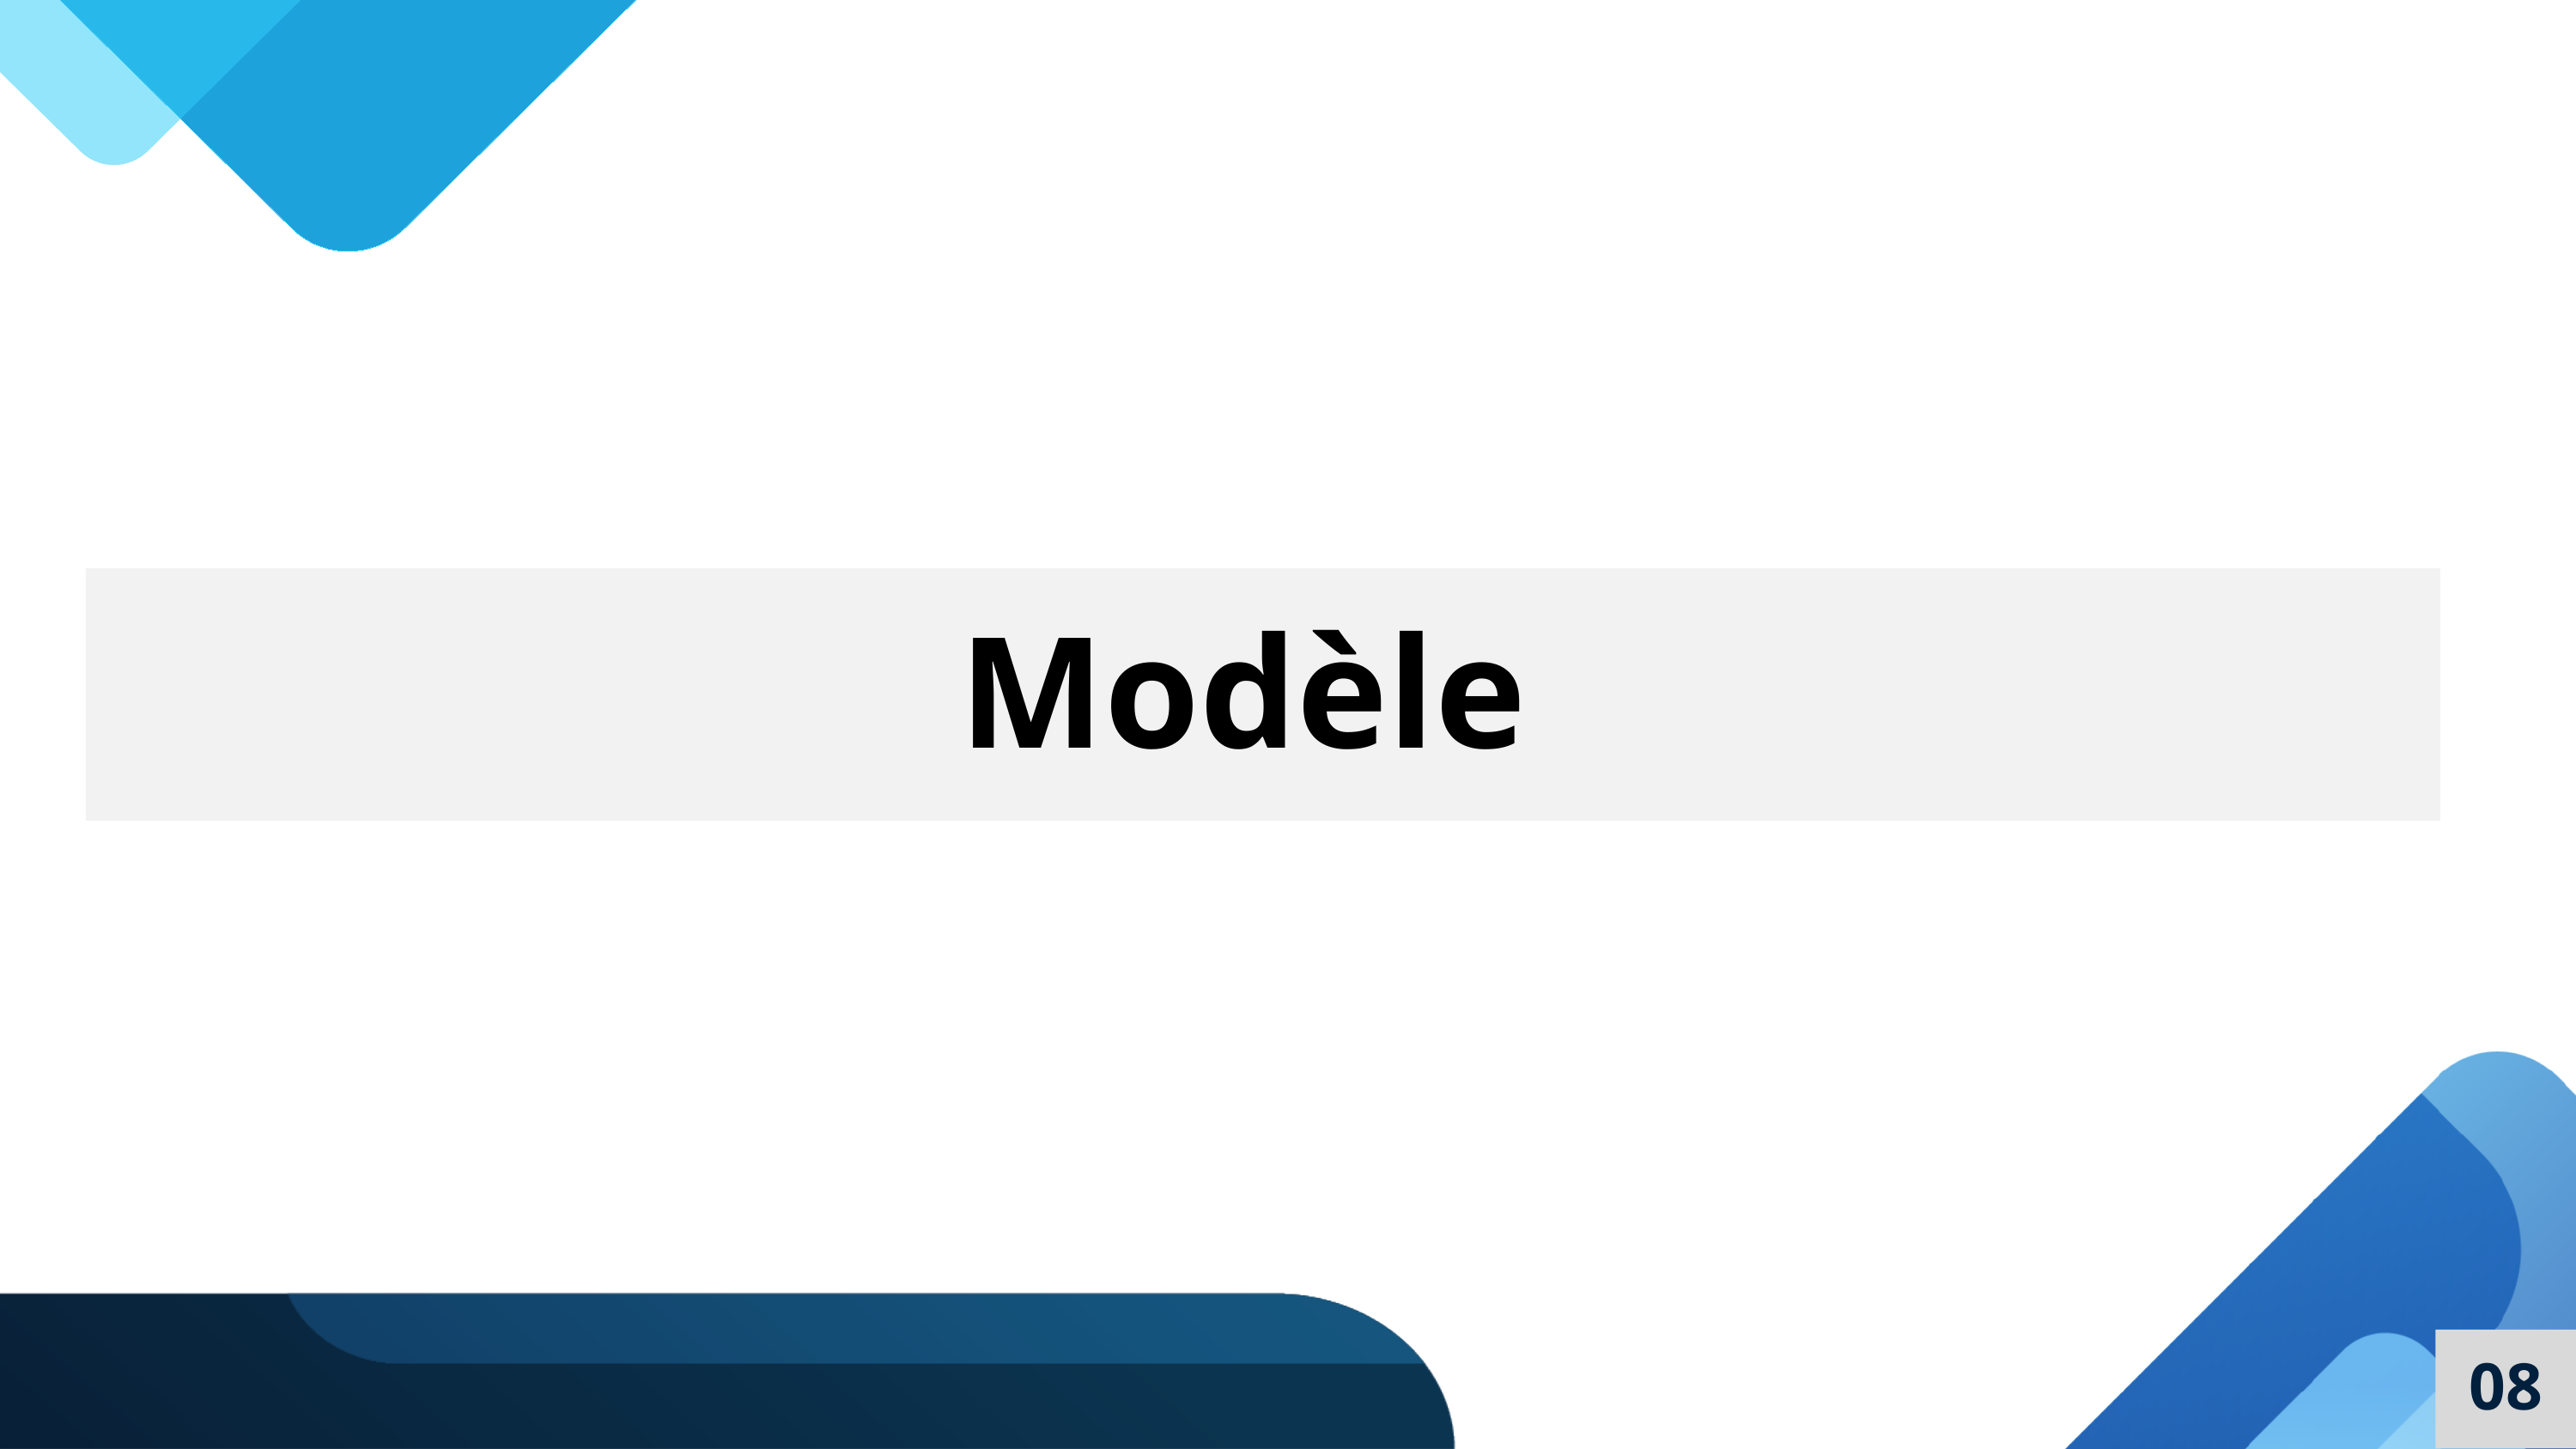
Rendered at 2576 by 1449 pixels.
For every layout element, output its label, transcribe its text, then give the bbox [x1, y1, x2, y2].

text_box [0, 0, 709, 260]
title Modèle [85, 567, 2440, 822]
picture [0, 1278, 1542, 1449]
picture [1870, 1004, 2576, 1449]
